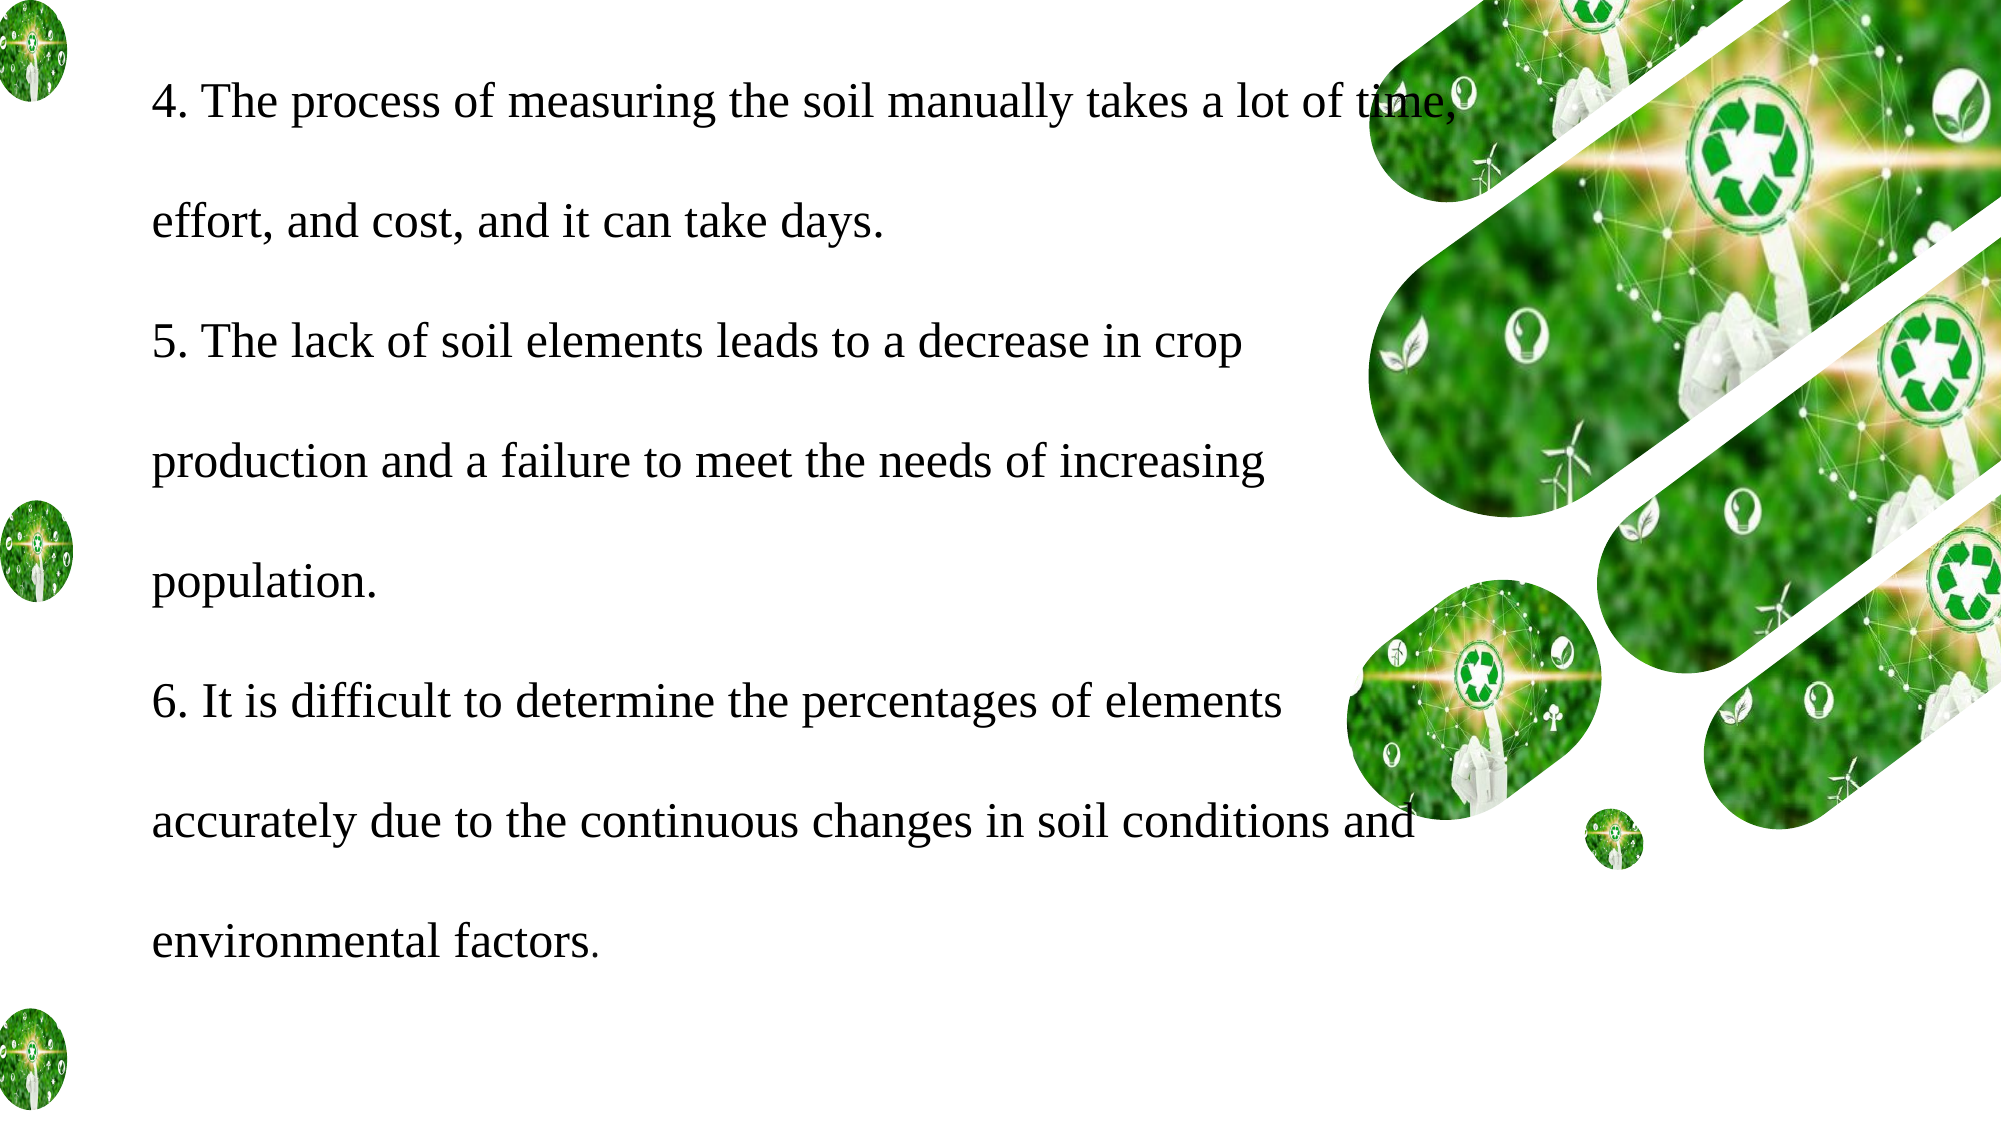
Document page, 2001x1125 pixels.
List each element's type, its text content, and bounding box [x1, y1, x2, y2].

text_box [0, 0, 73, 1111]
text_box 4. The process of measuring the soil manually takes a lot of time, effort, and cost, and it can take days. 5. The lack of soil elements leads to a decrease in crop production and a failure to meet the needs of increasing population. 6. It is difficult to determine the percentages of elements accurately due to the continuous changes in soil conditions and environmental factors. [136, 0, 1476, 975]
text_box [1315, 0, 2000, 872]
